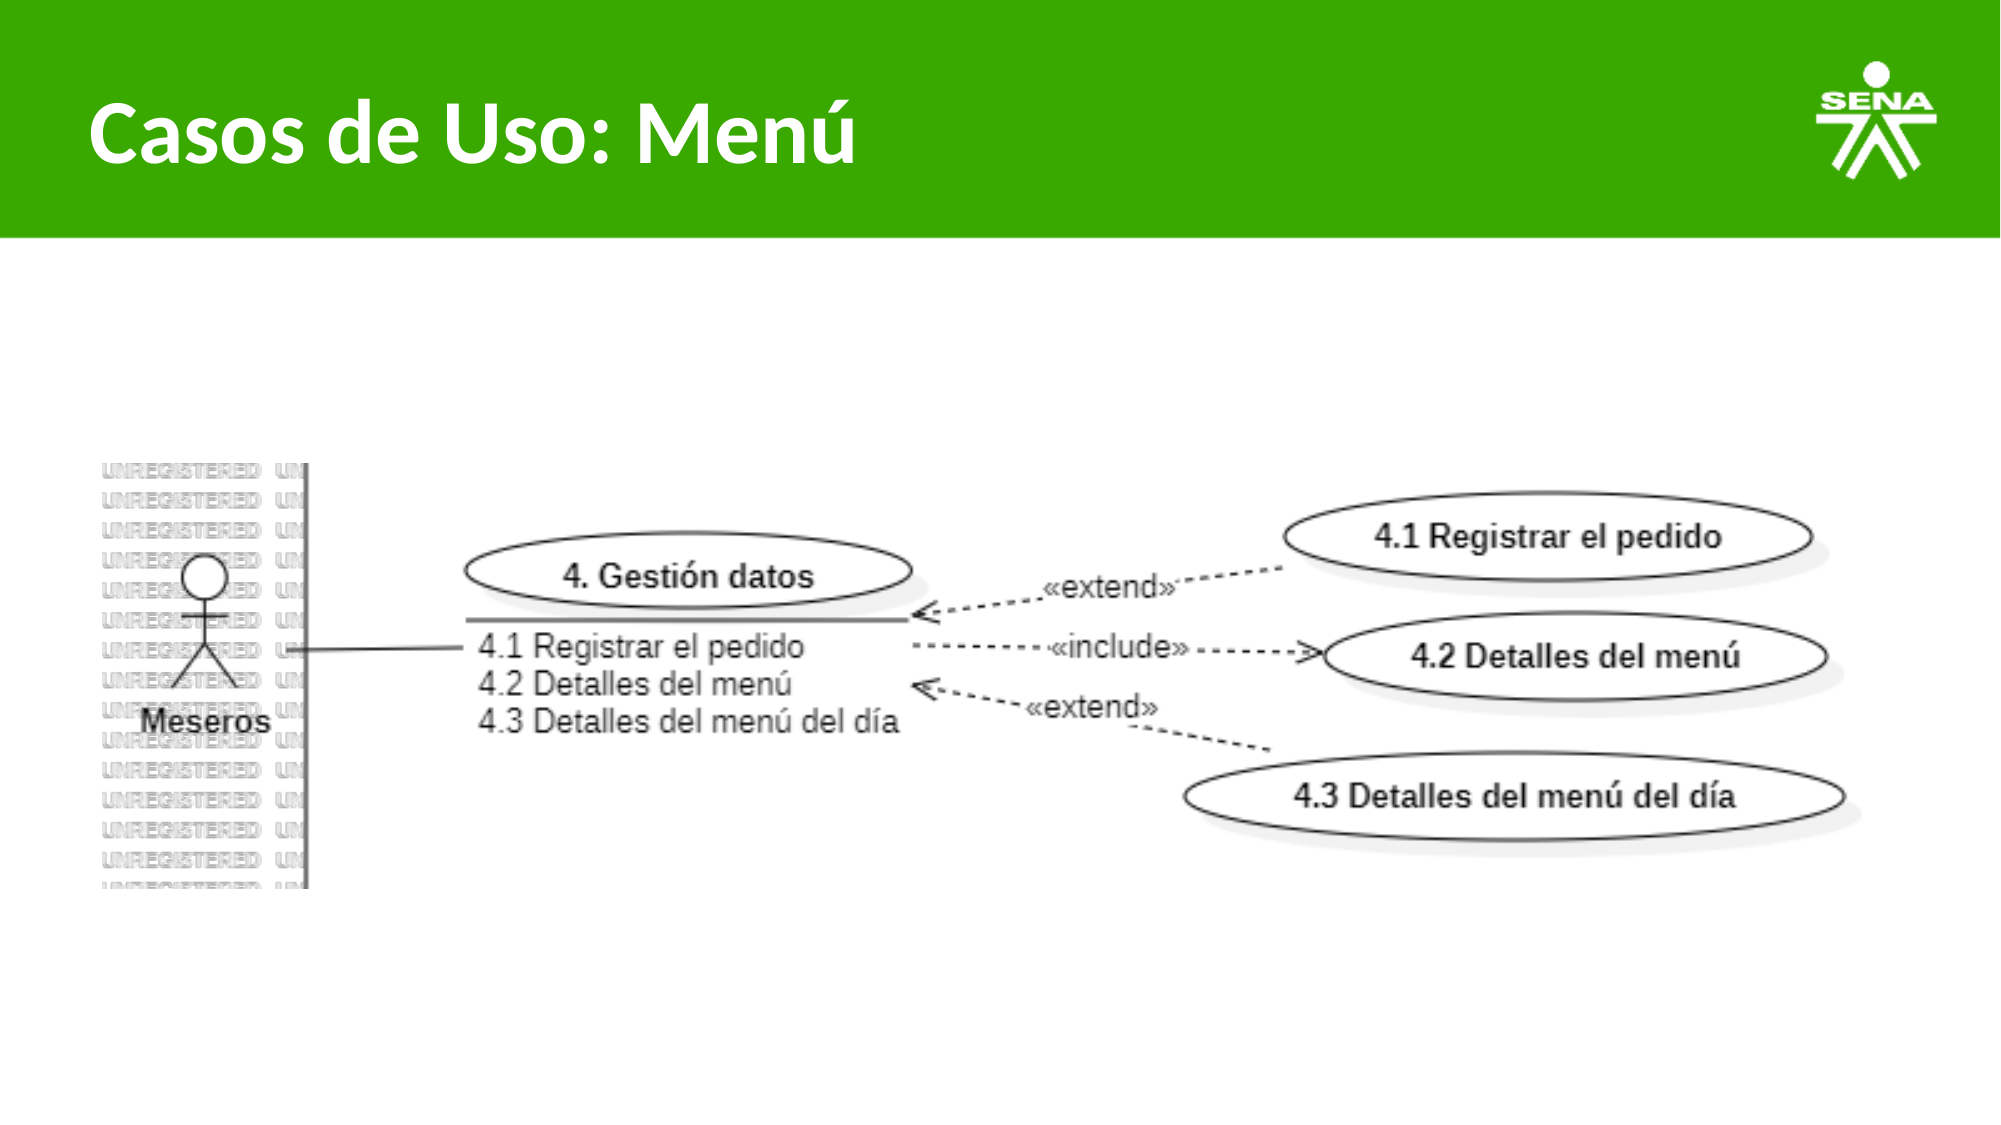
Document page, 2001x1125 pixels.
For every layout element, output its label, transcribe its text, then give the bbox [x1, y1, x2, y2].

picture [0, 0, 2001, 1125]
title Casos de Uso: Menú [74, 18, 1800, 236]
